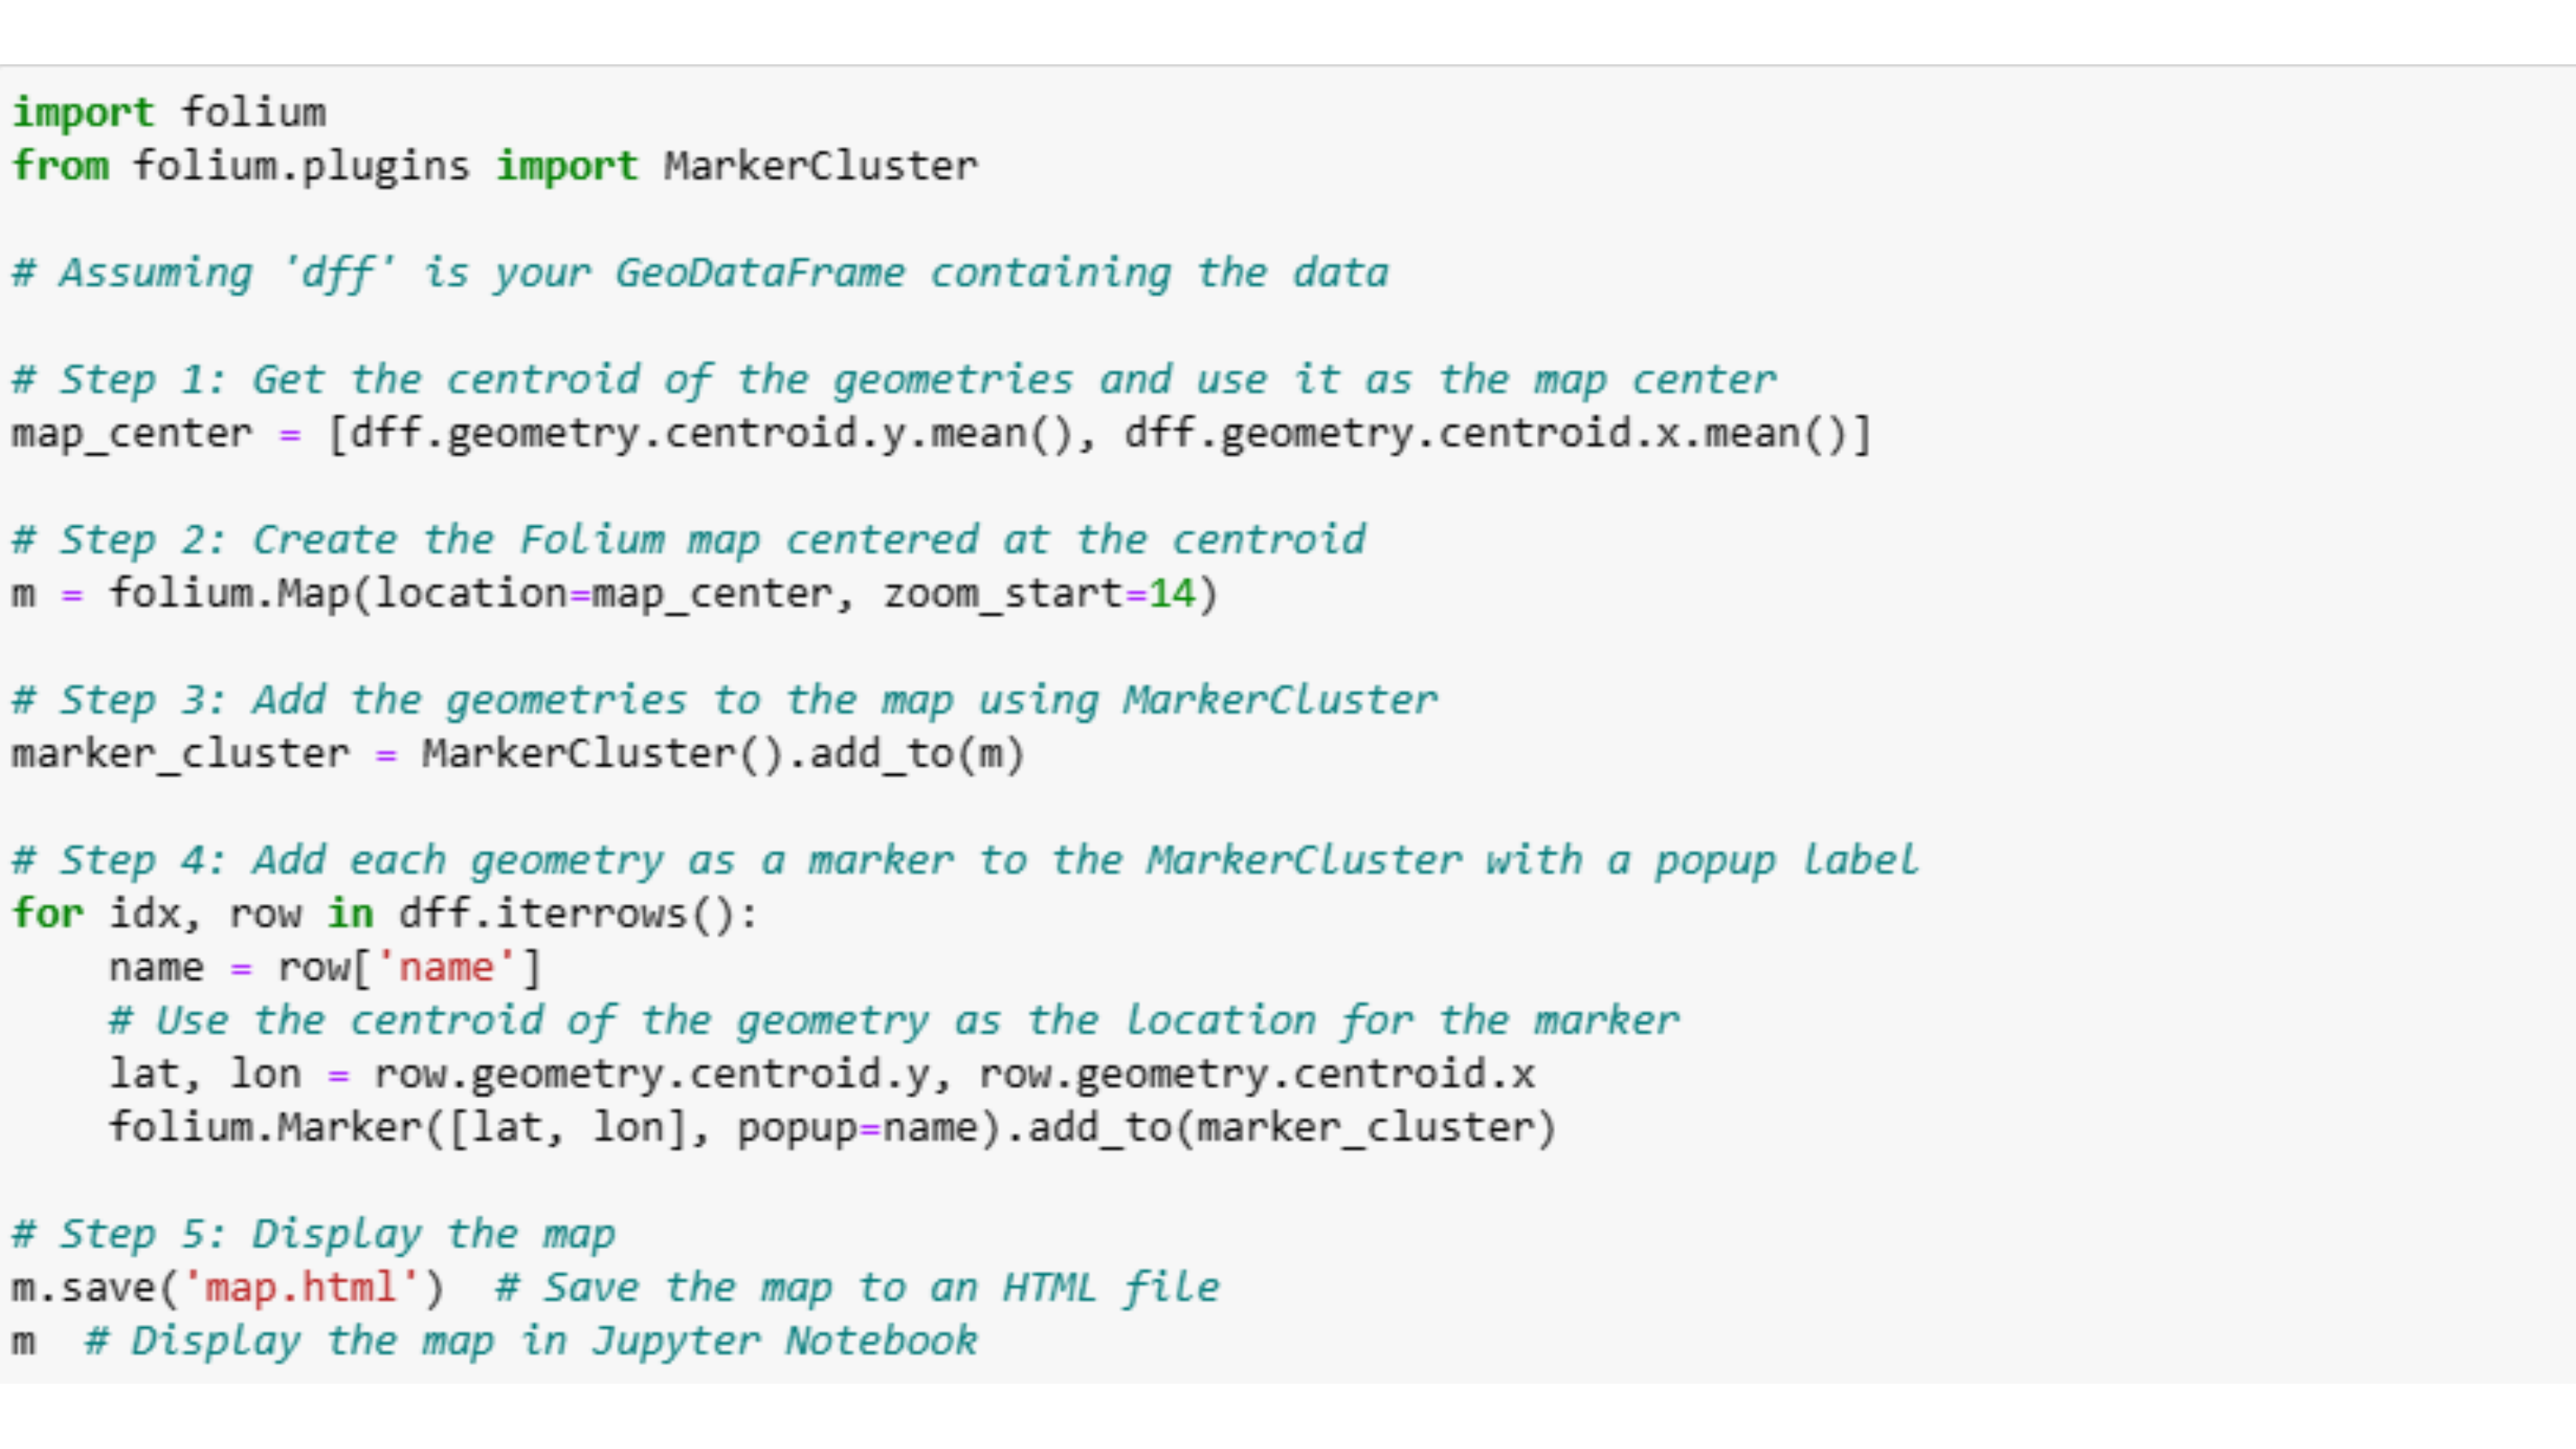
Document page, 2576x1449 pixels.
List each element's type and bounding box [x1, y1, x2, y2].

text_box [0, 64, 2576, 1385]
